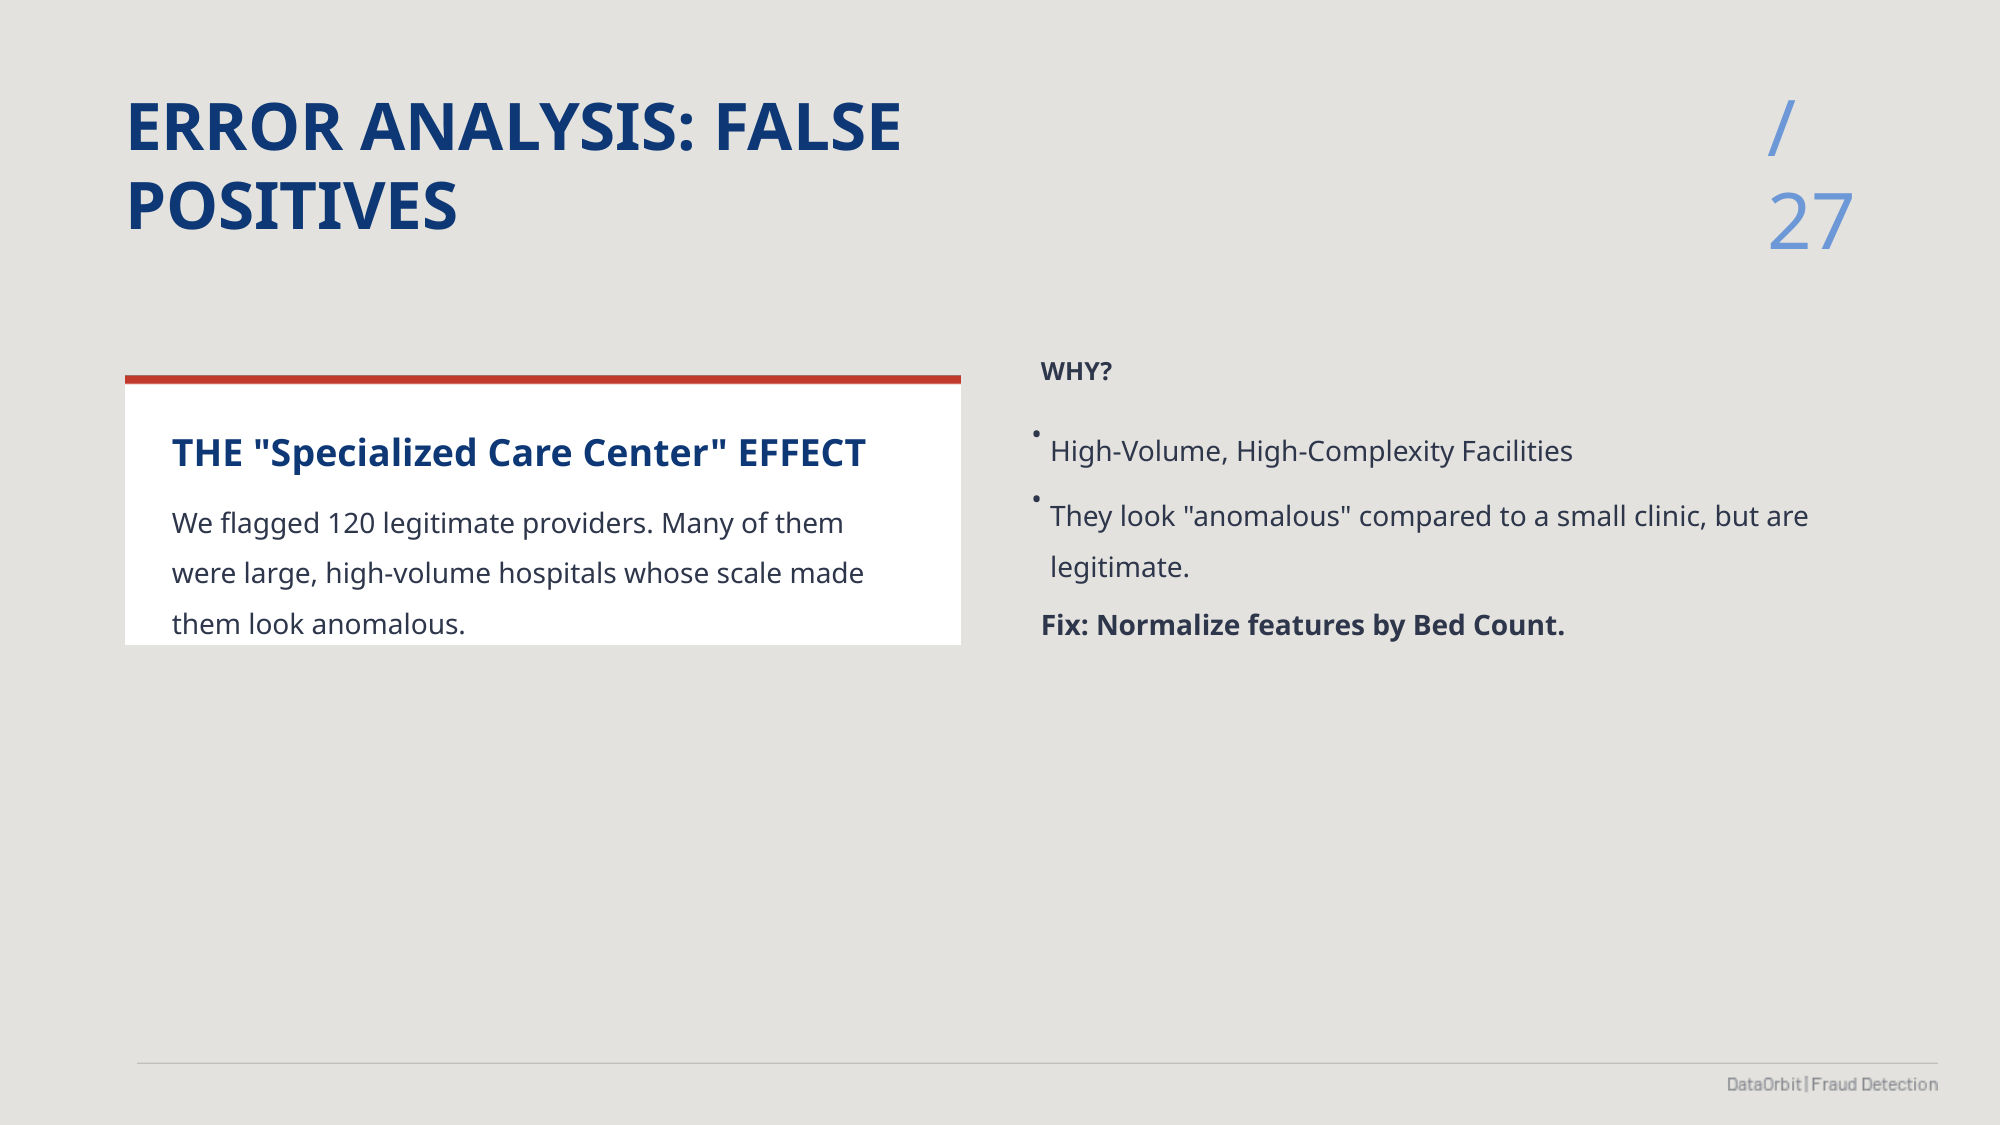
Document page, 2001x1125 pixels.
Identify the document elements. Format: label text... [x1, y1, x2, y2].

picture [124, 373, 962, 645]
picture [137, 1062, 1938, 1094]
text_box They look "anomalous" compared to a small clinic, but are legitimate. [1040, 481, 1877, 634]
text_box High-Volume, High-Complexity Facilities [1040, 416, 1877, 467]
text_box • [1031, 481, 1040, 516]
text_box Fix: Normalize features by Bed Count. [1040, 634, 1877, 641]
text_box • [1031, 416, 1040, 450]
text_box WHY? [1040, 355, 1919, 386]
text_box /27 [1767, 78, 1875, 266]
text_box ERROR ANALYSIS: FALSE POSITIVES [125, 85, 1134, 243]
